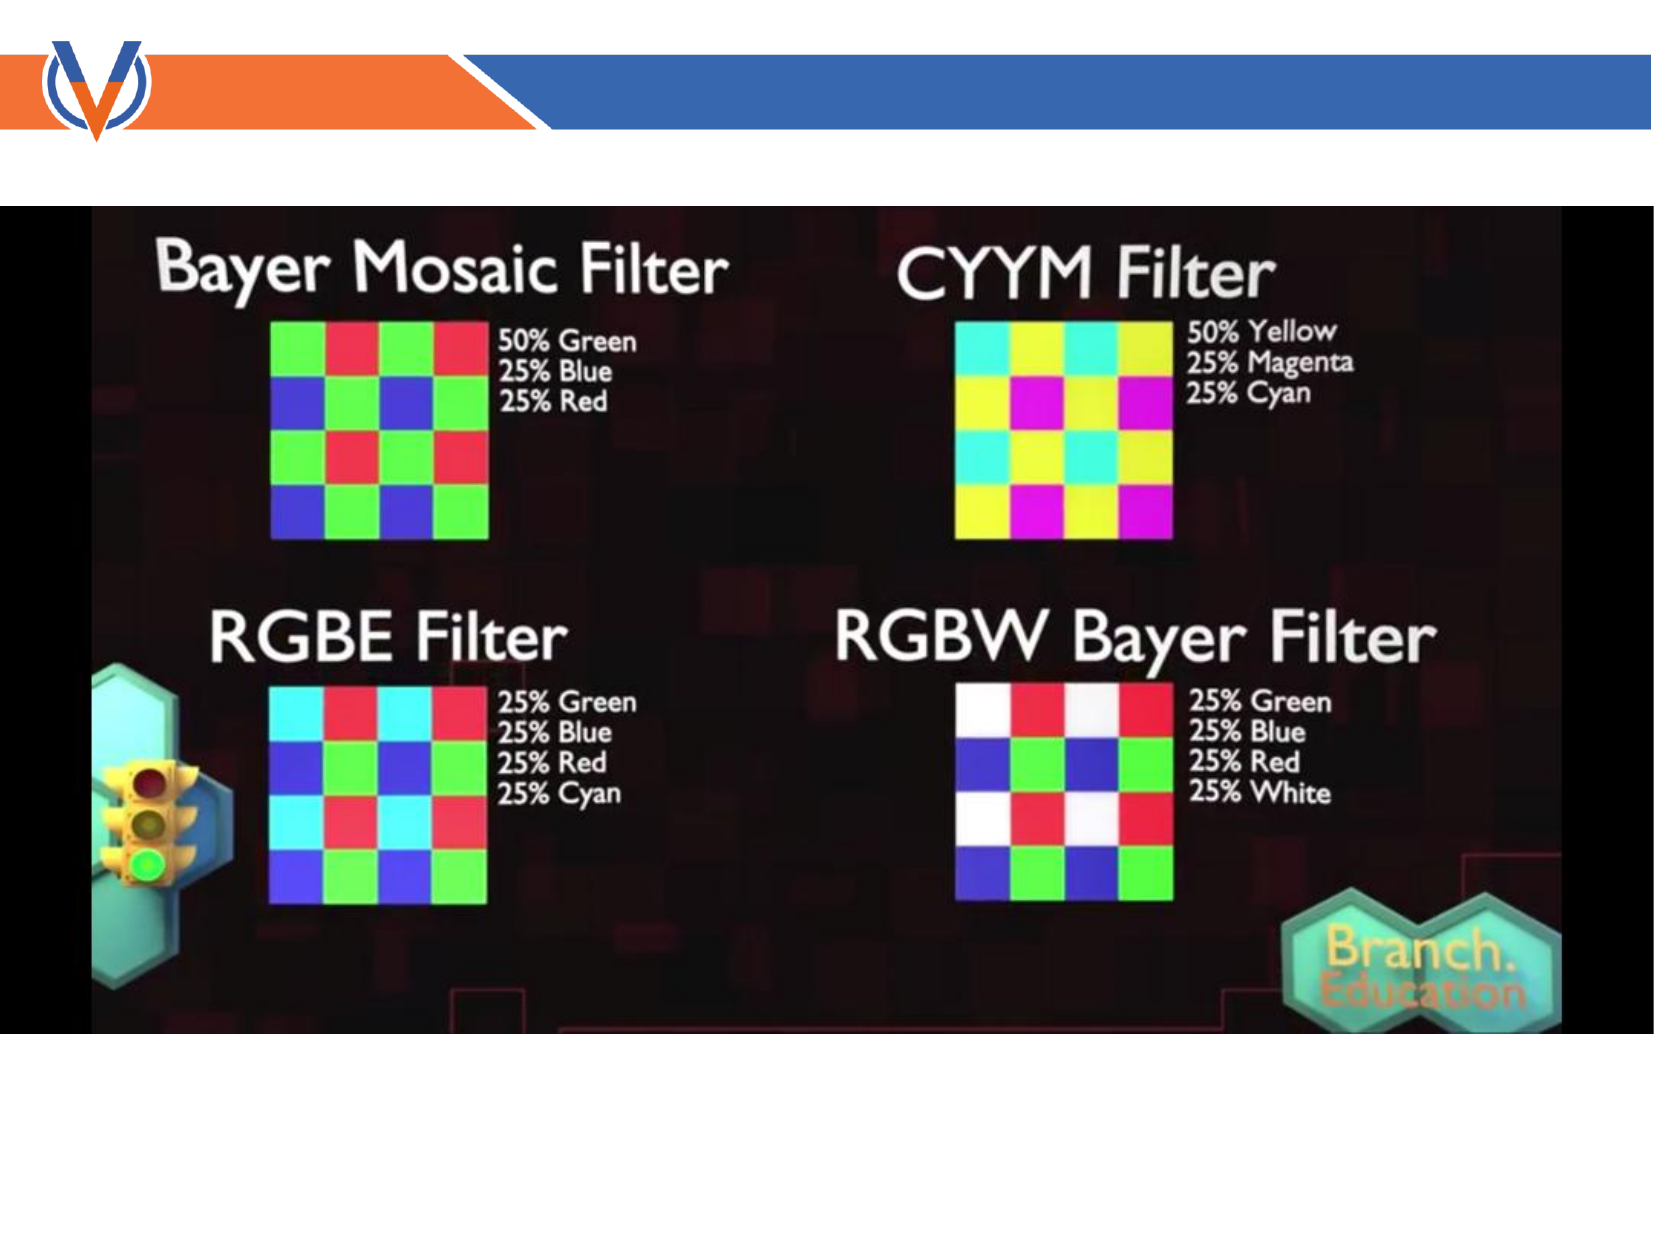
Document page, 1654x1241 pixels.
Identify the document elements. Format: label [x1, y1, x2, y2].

picture [0, 206, 1654, 1034]
picture [0, 41, 1651, 143]
